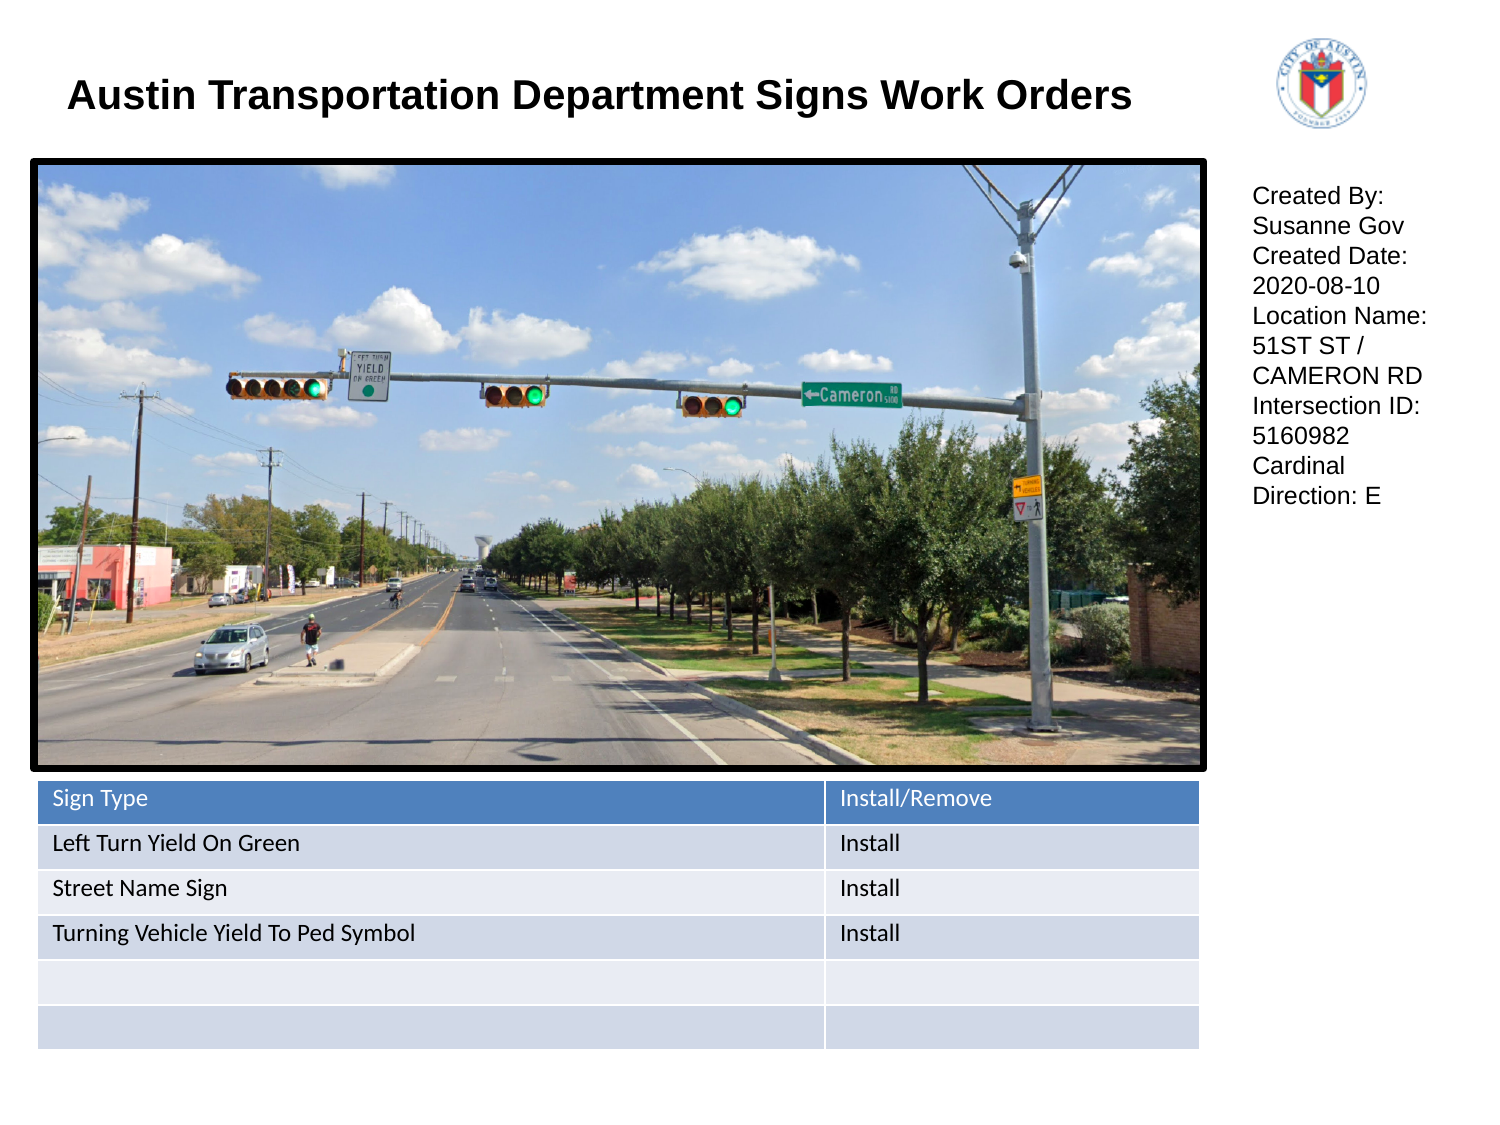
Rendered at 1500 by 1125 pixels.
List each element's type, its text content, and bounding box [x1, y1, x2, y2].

table_cell [38, 961, 824, 1004]
picture [1274, 37, 1369, 132]
table_cell Left Turn Yield On Green [38, 826, 824, 869]
table_header Install/Remove [826, 781, 1199, 824]
table_cell Install [826, 871, 1199, 914]
table_cell Install [826, 826, 1199, 869]
text_box Austin Transportation Department Signs Work Orders [51, 60, 1149, 125]
text_box Created By: Susanne Gov Created Date: 2020-08-10 Location Name: 51ST ST / CAMERON RD Intersection ID: 5160982 Cardinal Direction: E [1237, 172, 1463, 517]
table_cell [38, 1006, 824, 1049]
table_cell [826, 961, 1199, 1004]
table_header Sign Type [38, 781, 824, 824]
table_cell [826, 1006, 1199, 1049]
table_cell Street Name Sign [38, 871, 824, 914]
table_cell Install [826, 916, 1199, 959]
picture [37, 164, 1201, 766]
table_cell Turning Vehicle Yield To Ped Symbol [38, 916, 824, 959]
